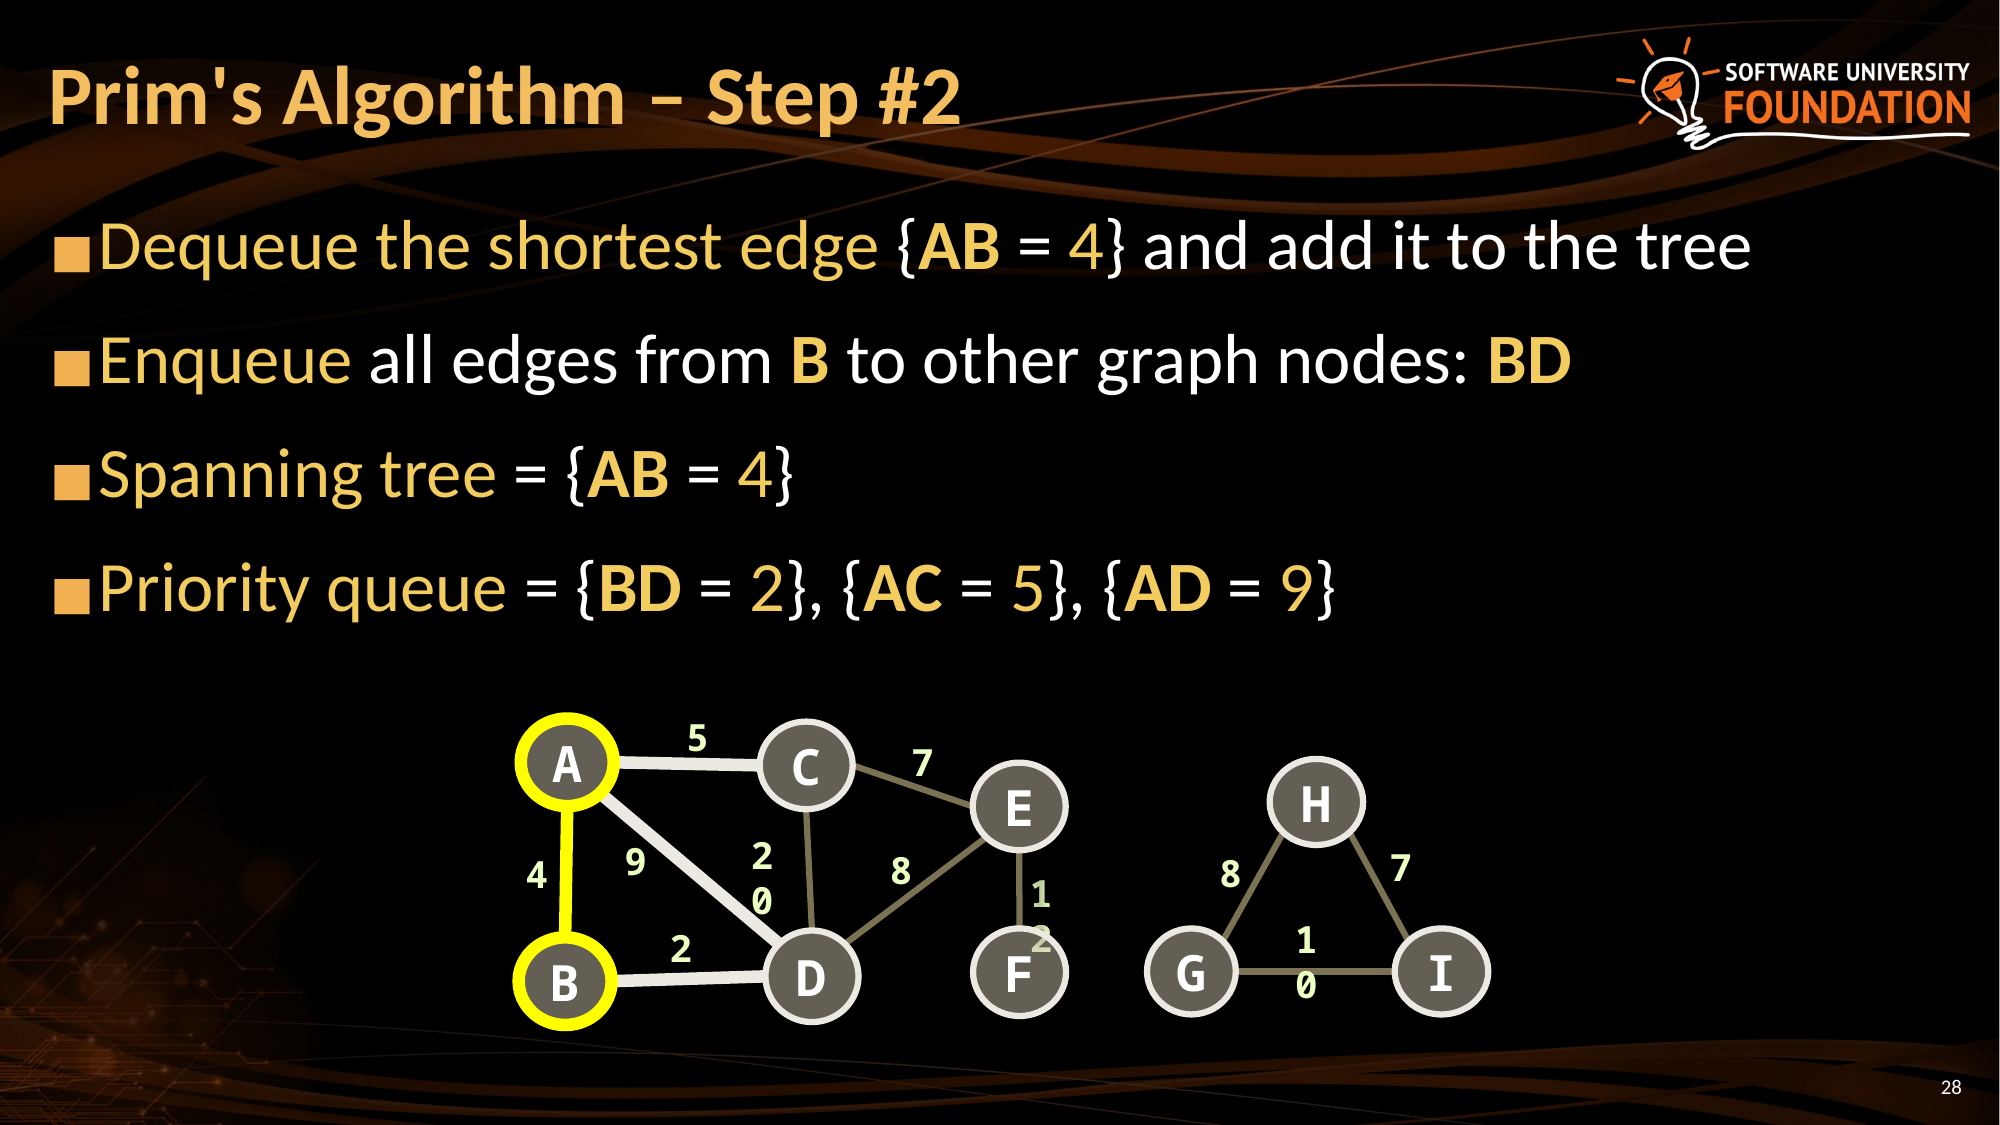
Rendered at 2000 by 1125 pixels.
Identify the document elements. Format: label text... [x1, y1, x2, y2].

picture [0, 0, 2000, 1125]
title Prim's Algorithm – Step #2 [30, 6, 1602, 189]
list Dequeue the shortest edge {AB = 4} and add it to the tree Enqueue all edges from B to other graph nodes: BD Spanning tree = {AB = 4} Priority queue = {BD = 2}, {AC = 5}, {AD = 9} [31, 188, 1968, 1103]
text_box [510, 706, 1489, 1026]
